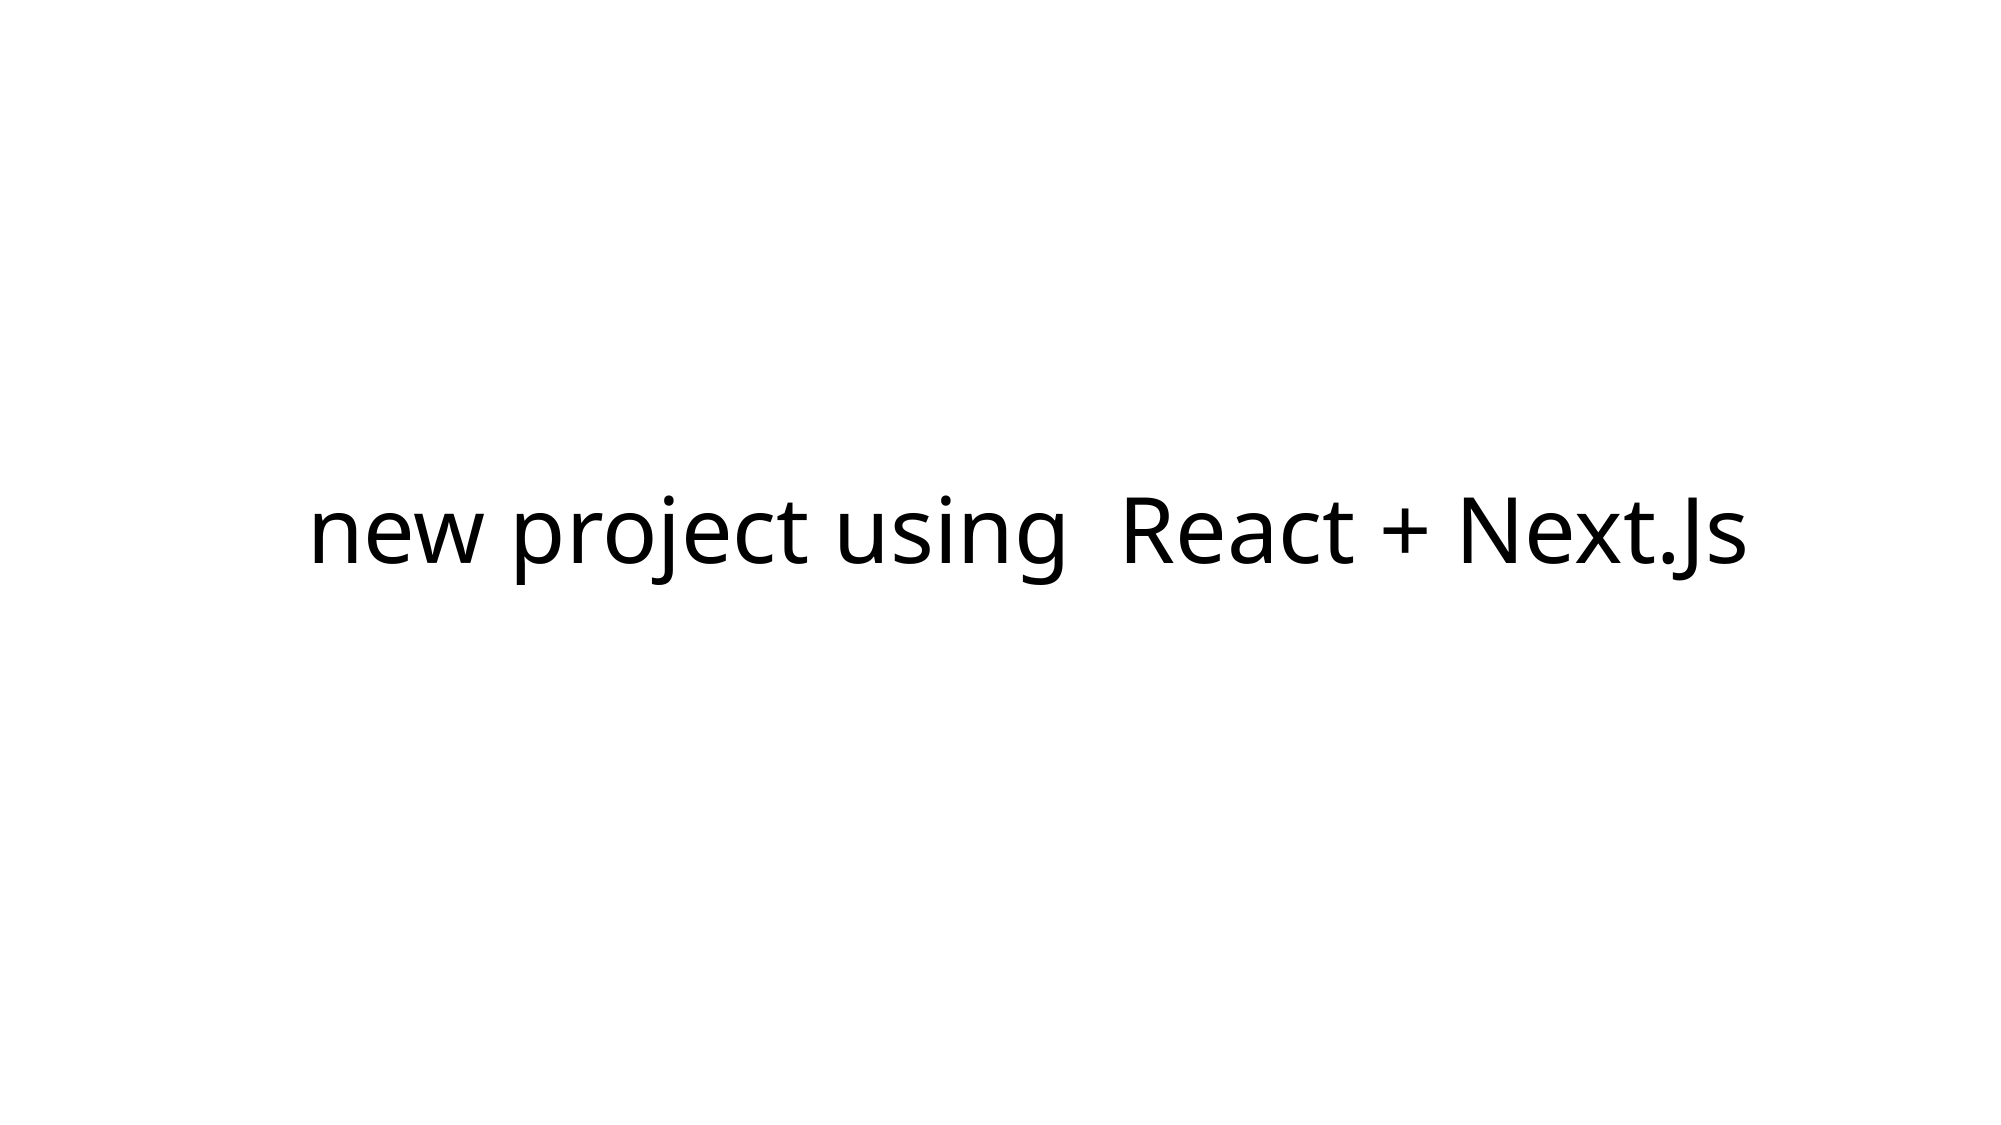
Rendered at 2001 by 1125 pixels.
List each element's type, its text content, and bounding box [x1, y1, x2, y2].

title new project using React + Next.Js [166, 424, 1892, 643]
